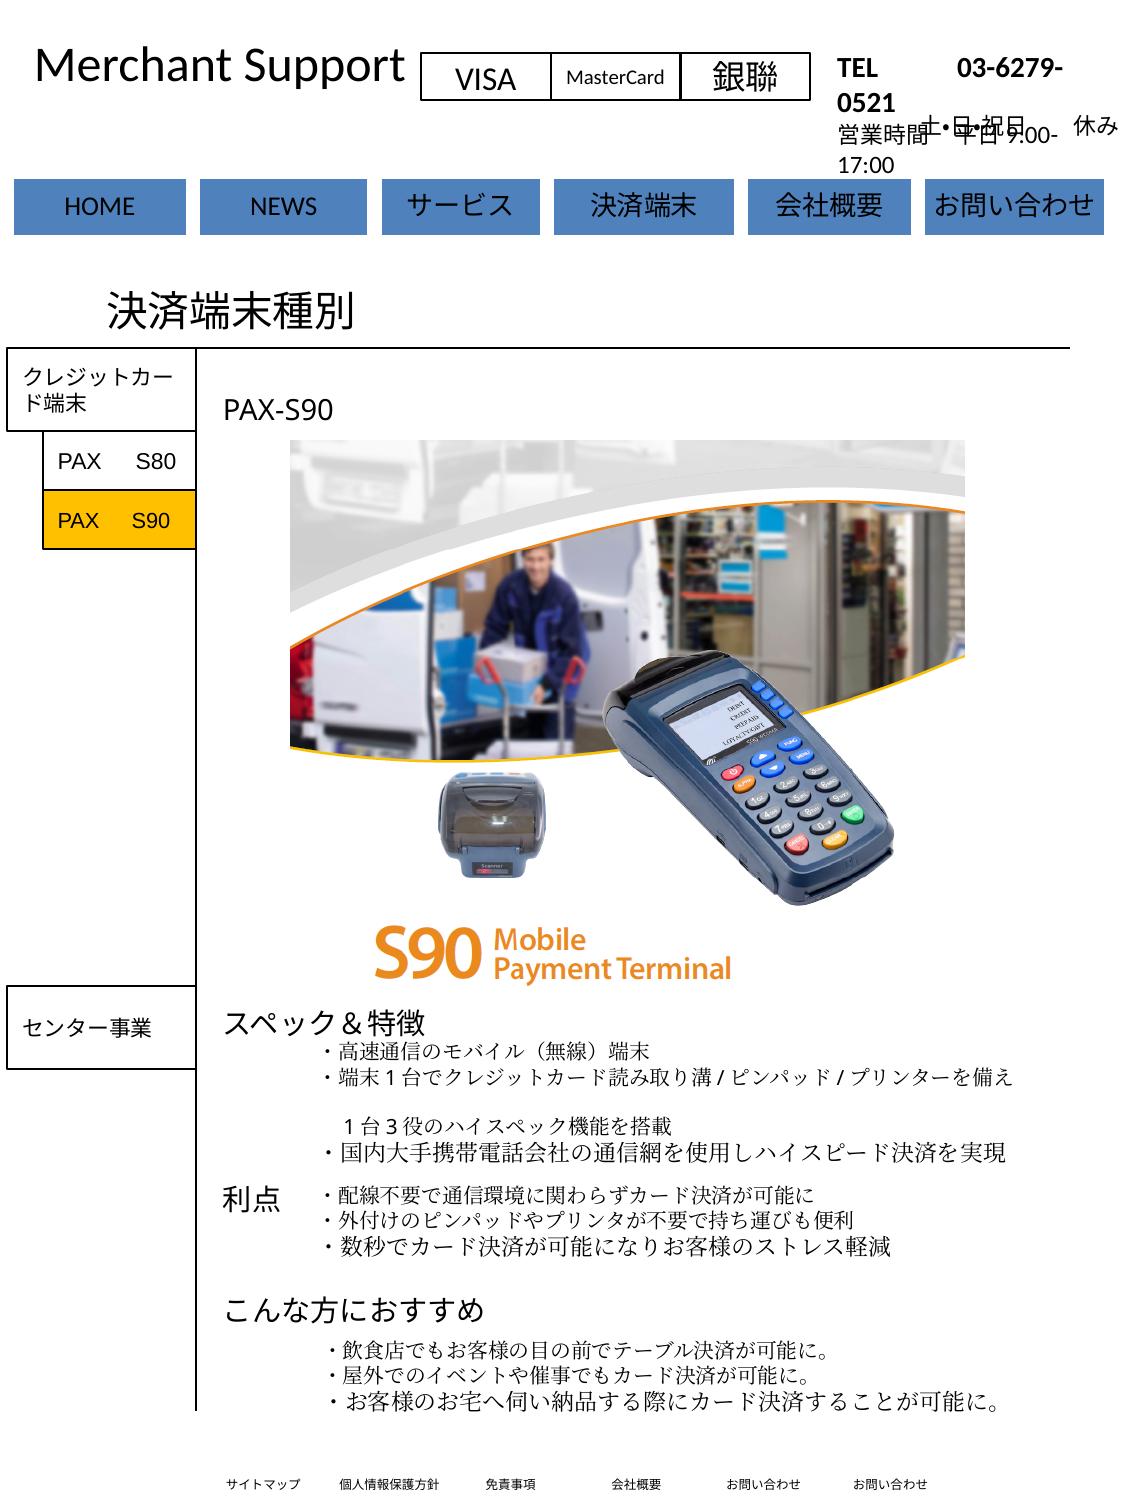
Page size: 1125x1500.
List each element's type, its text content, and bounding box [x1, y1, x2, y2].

text_box センター事業 [5, 984, 191, 1071]
text_box PAX S90 [41, 488, 191, 551]
text_box クレジットカード端末 [5, 346, 198, 433]
text_box 利点 [208, 1173, 457, 1224]
text_box Merchant Support [19, 24, 480, 100]
text_box ・配線不要で通信環境に関わらずカード決済が可能に ・外付けのピンパッドやプリンタが不要で持ち運びも便利 ・数秒でカード決済が可能になりお客様のストレス軽減 [302, 1175, 925, 1268]
text_box PAX-S90 [208, 383, 457, 434]
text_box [0, 1464, 1125, 1500]
text_box PAX S80 [41, 433, 191, 488]
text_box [11, 170, 1107, 243]
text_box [420, 41, 1125, 153]
text_box 決済端末種別 [91, 277, 372, 343]
text_box ・飲食店でもお客様の目の前でテーブル決済が可能に。 ・屋外でのイベントや催事でもカード決済が可能に。 ・お客様のお宅へ伺い納品する際にカード決済することが可能に。 [307, 1330, 1094, 1423]
picture [290, 440, 965, 987]
text_box ・高速通信のモバイル（無線）端末 ・端末1台でクレジットカード読み取り溝/ピンパッド/プリンターを備え 1台3役のハイスペック機能を搭載 ・国内大手携帯電話会社の通信網を使用しハイスピード決済を実現 [302, 1031, 1083, 1174]
text_box こんな方におすすめ [208, 1284, 528, 1335]
text_box スペック＆特徴 [208, 997, 457, 1048]
